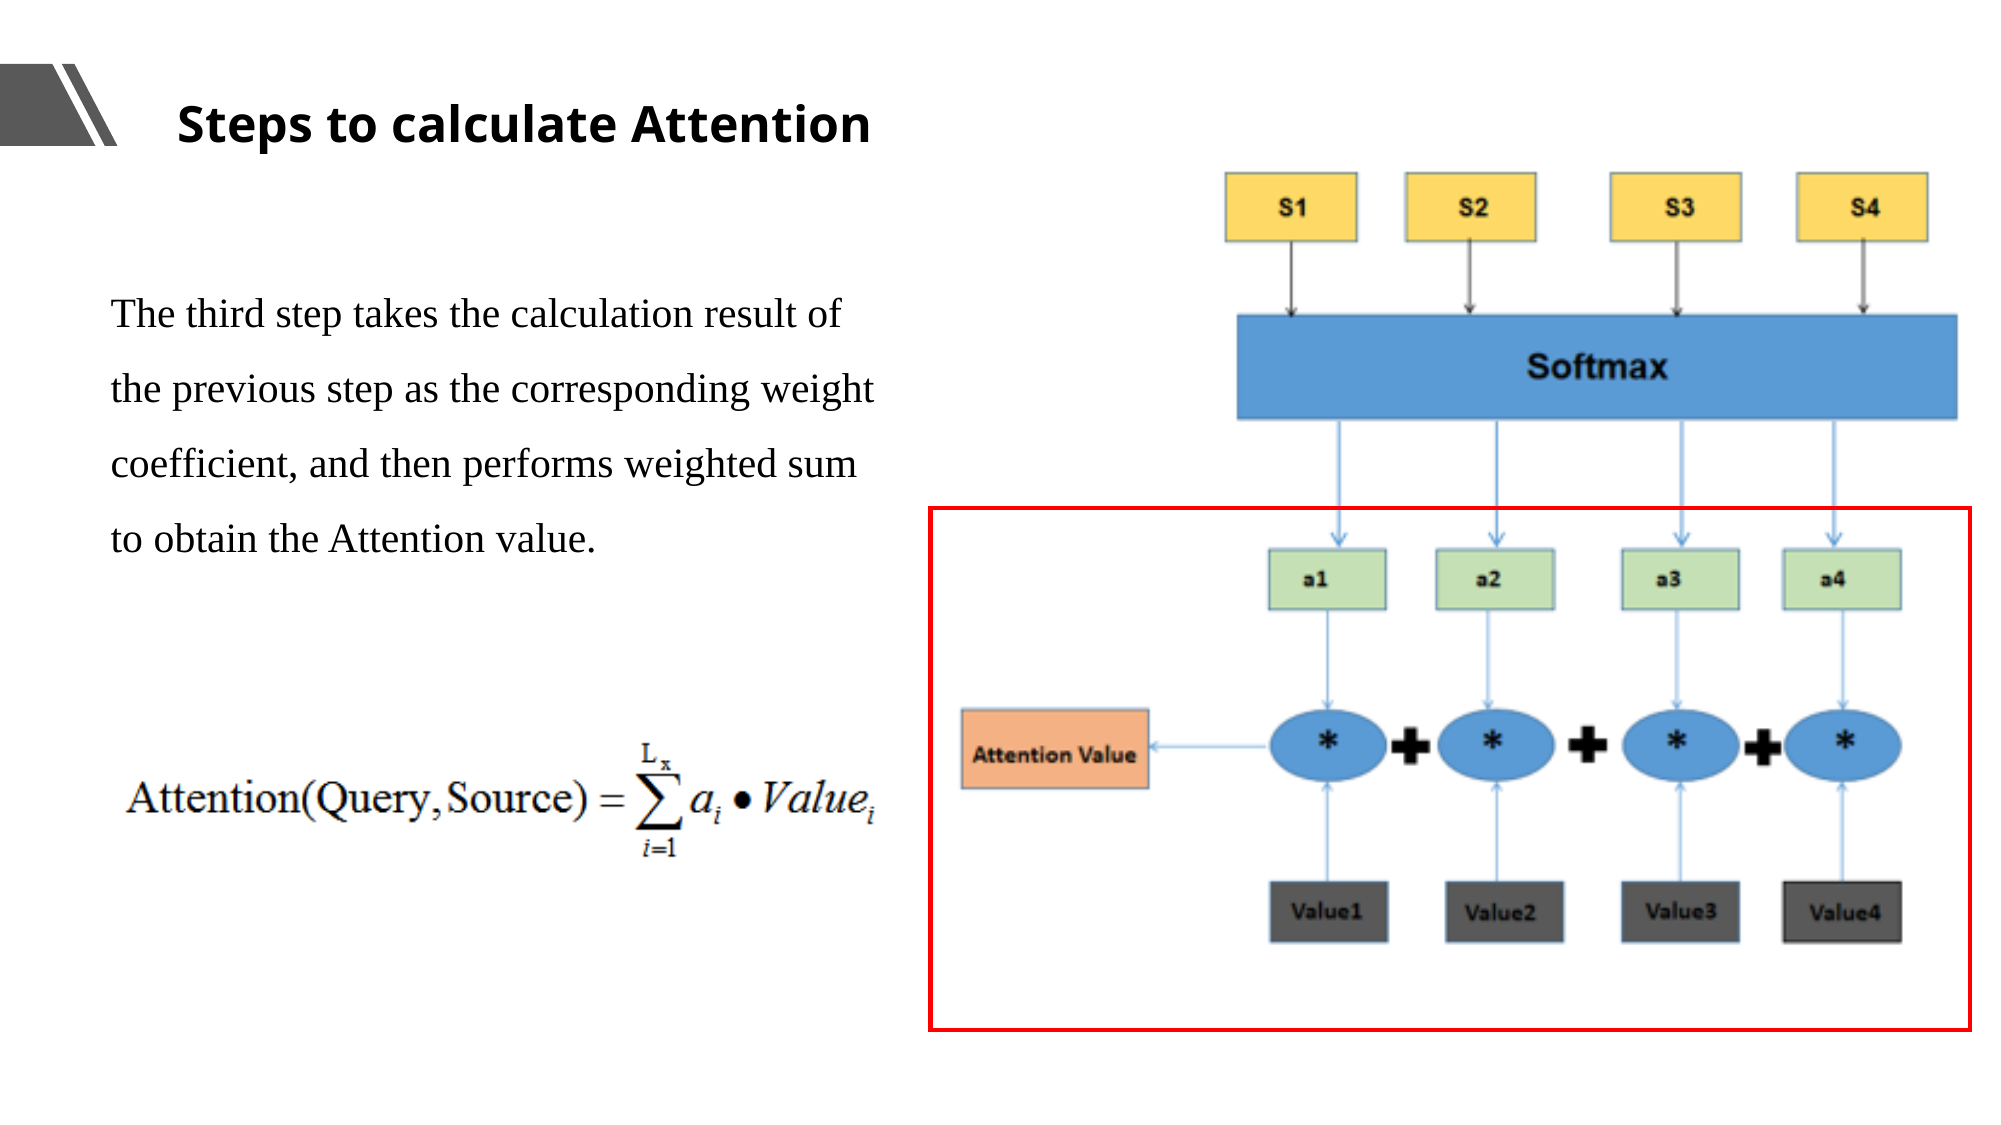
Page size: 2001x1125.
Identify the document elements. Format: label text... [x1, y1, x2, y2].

text_box [929, 962, 1971, 1031]
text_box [0, 63, 118, 146]
picture [117, 734, 882, 861]
text_box The third step takes the calculation result of the previous step as the corresponding weight coefficient, and then performs weighted sum to obtain the Attention value. [95, 253, 909, 569]
picture [923, 163, 1973, 962]
text_box Steps to calculate Attention [163, 85, 888, 161]
